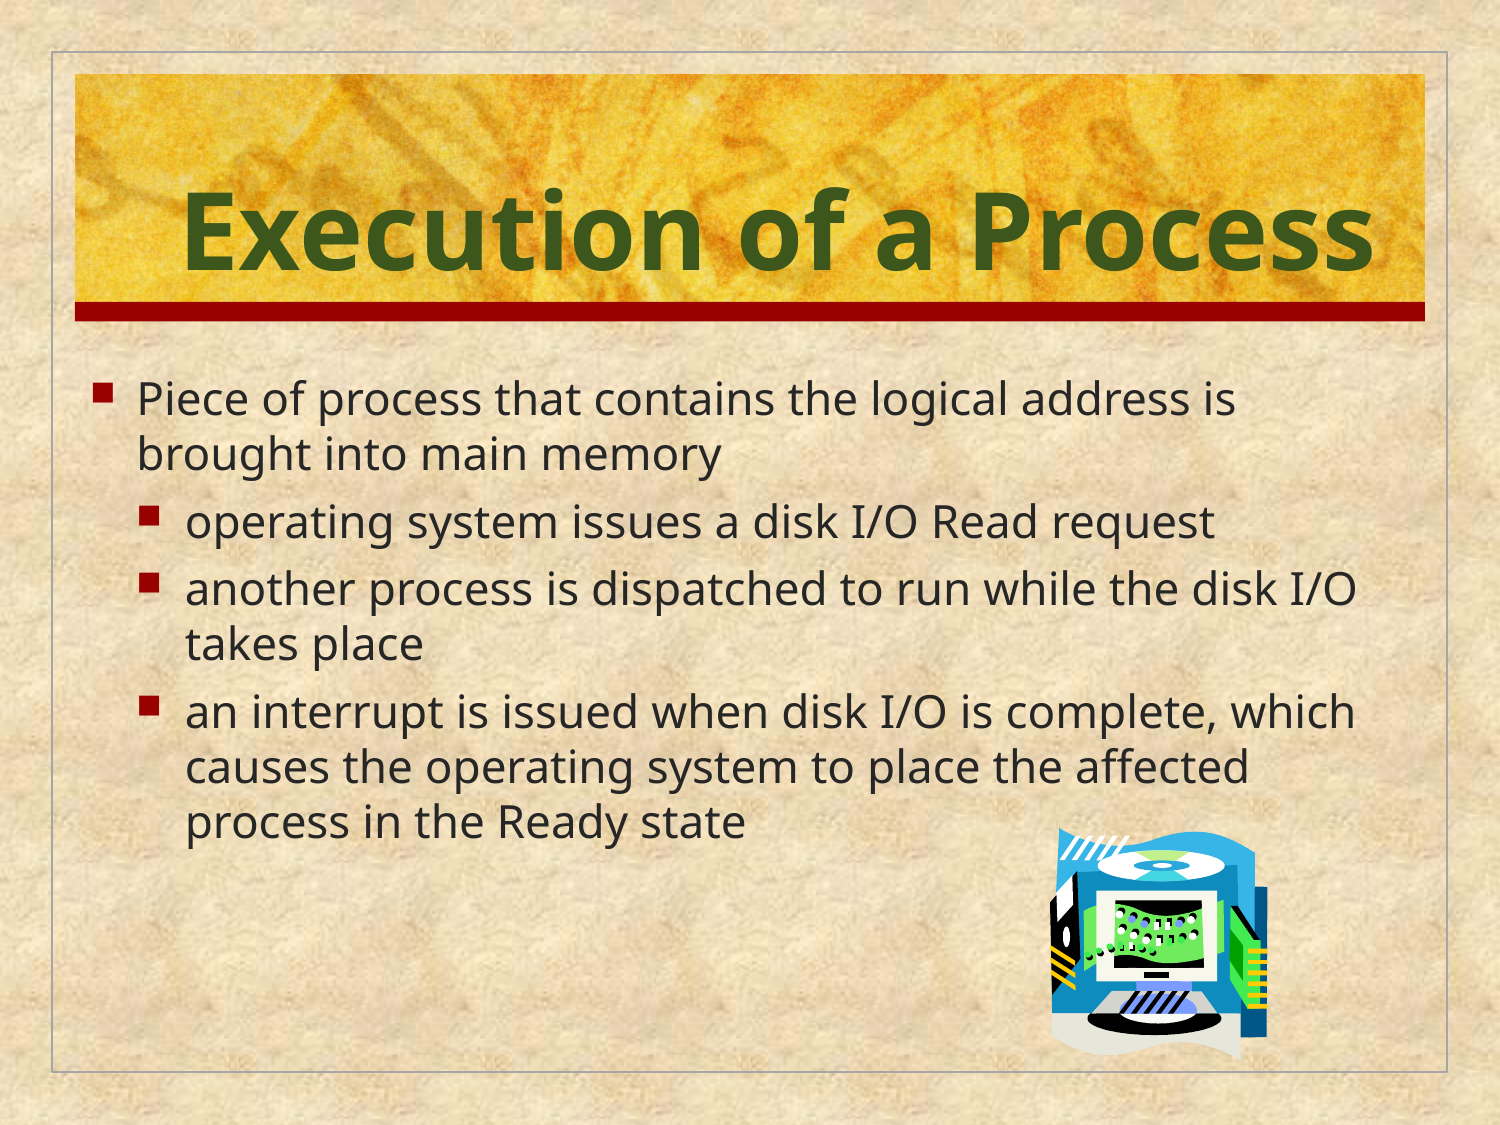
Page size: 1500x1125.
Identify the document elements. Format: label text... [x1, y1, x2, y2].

picture [0, 0, 1500, 1125]
title Execution of a Process [108, 74, 1392, 292]
list Piece of process that contains the logical address is brought into main memory operating system issues a disk I/O Read request another process is dispatched to run while the disk I/O takes place an interrupt is issued when disk I/O is complete, which causes the operating system to place the affected process in the Ready state [75, 362, 1438, 993]
